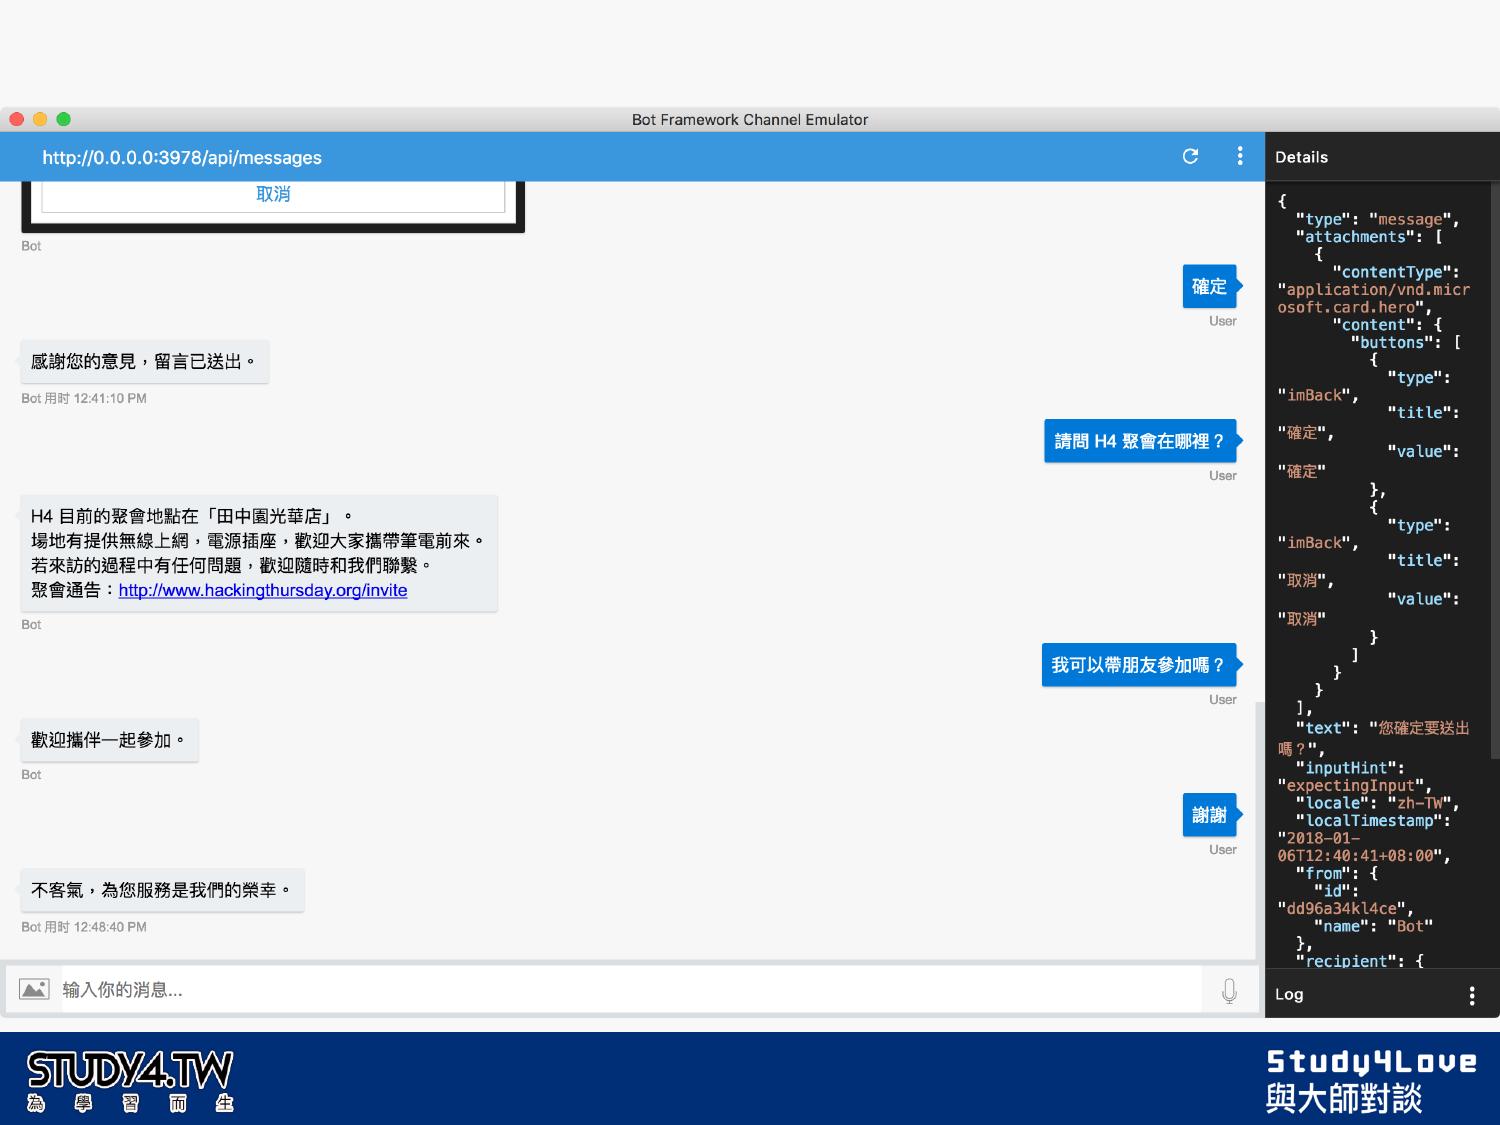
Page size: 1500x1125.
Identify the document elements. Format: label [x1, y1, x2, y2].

picture [0, 105, 1500, 1019]
picture [19, 1040, 242, 1117]
picture [1258, 1039, 1481, 1122]
